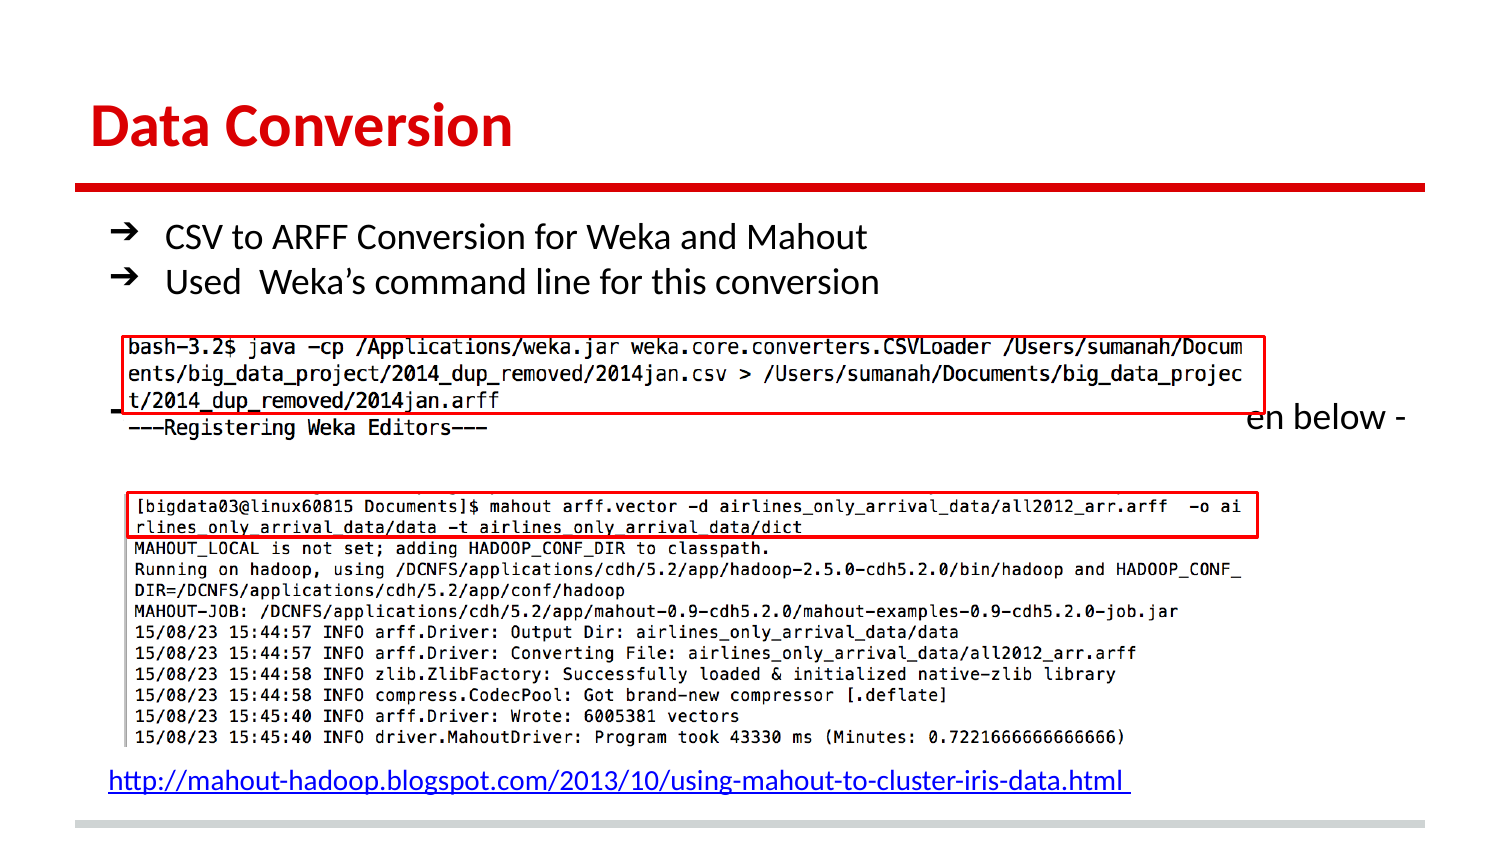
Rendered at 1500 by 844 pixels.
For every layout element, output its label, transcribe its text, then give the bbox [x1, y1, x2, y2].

picture [123, 494, 1247, 747]
list CSV to ARFF Conversion for Weka and Mahout Used Weka’s command line for this conversion ARFF file is converted to vector file for Mahout using command line given below - [75, 196, 1425, 766]
picture [123, 333, 1247, 442]
title Data Conversion [75, 33, 1425, 175]
text_box http://mahout-hadoop.blogspot.com/2013/10/using-mahout-to-cluster-iris-data.html [93, 746, 1433, 802]
text_box [1251, 336, 1265, 414]
text_box [1246, 492, 1258, 538]
